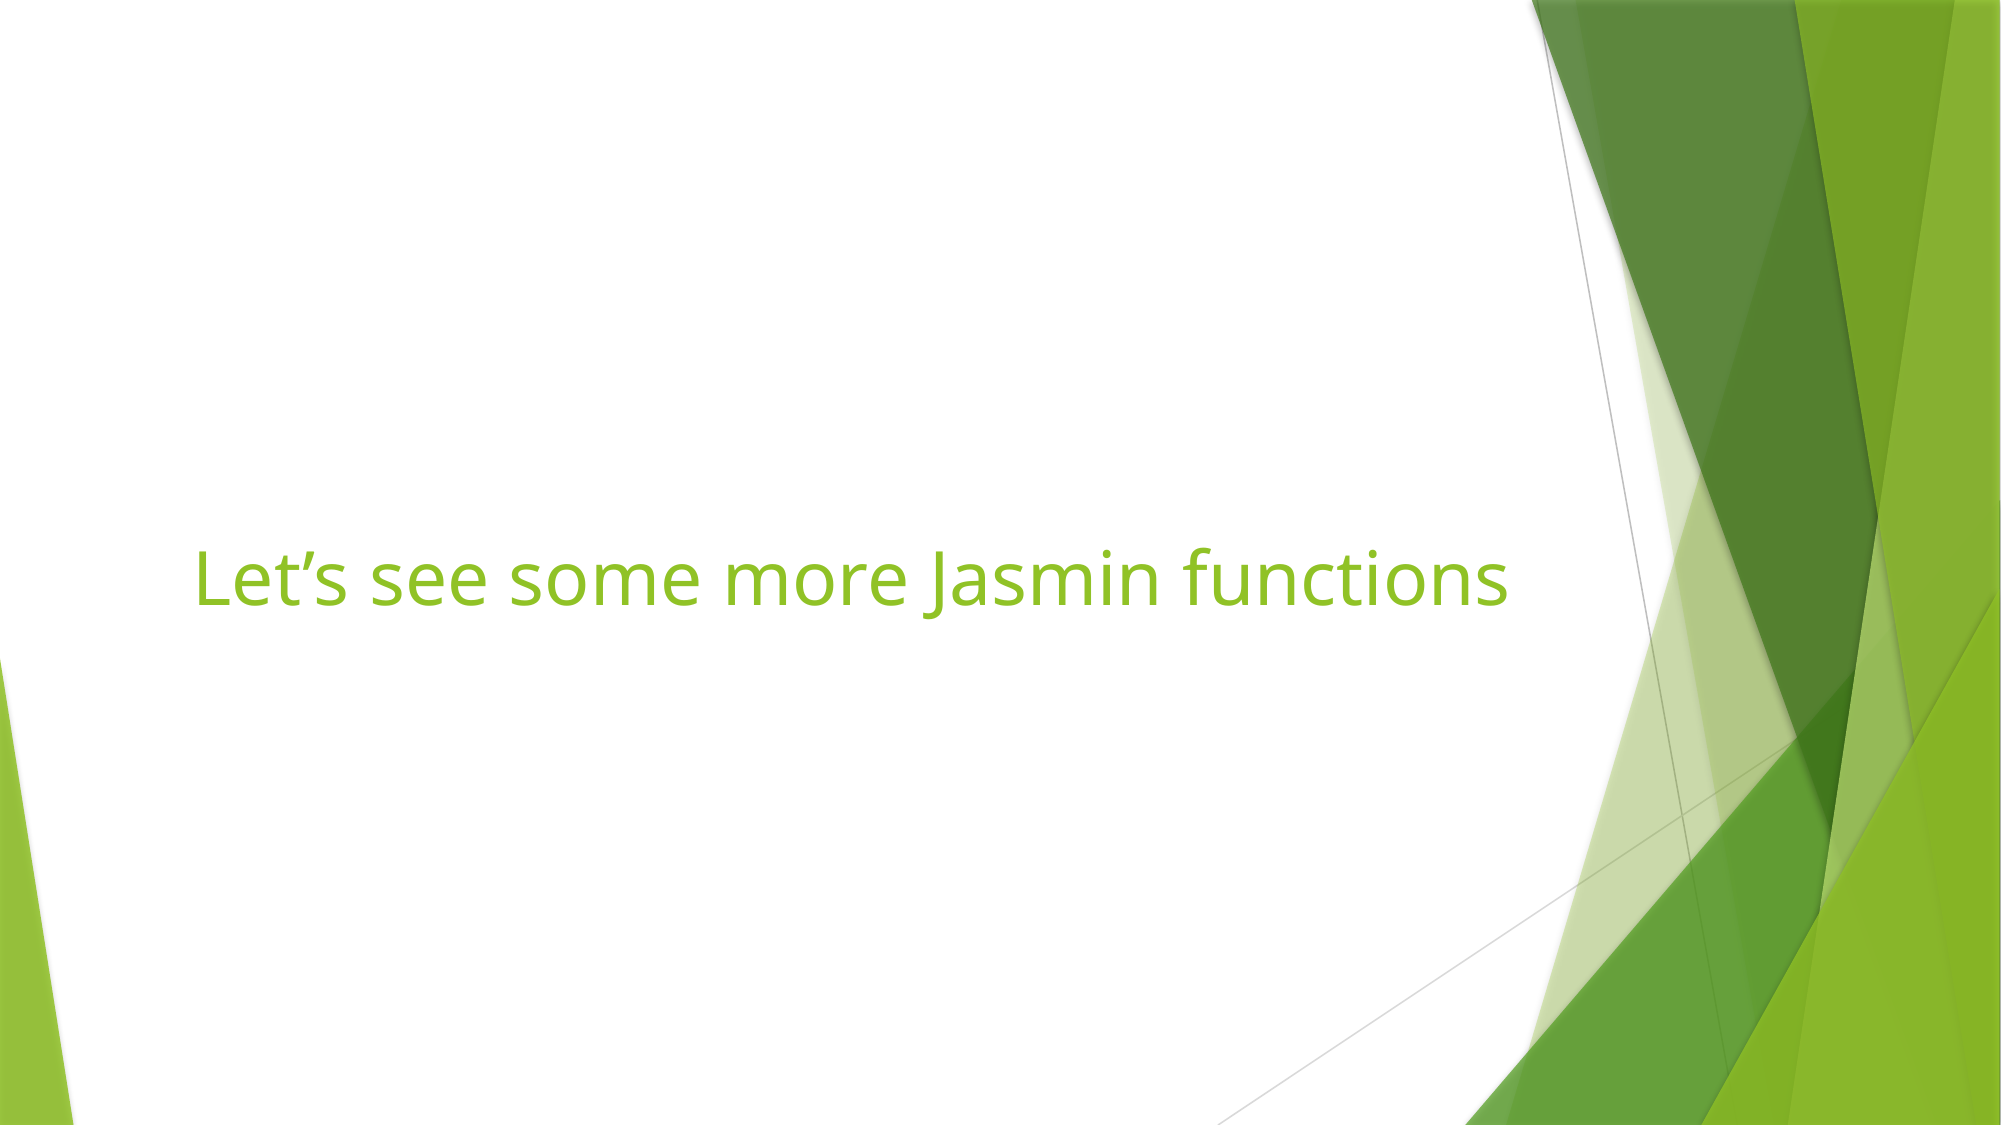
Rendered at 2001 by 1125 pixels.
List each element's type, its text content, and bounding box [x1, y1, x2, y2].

title Let’s see some more Jasmin functions [177, 523, 1588, 740]
